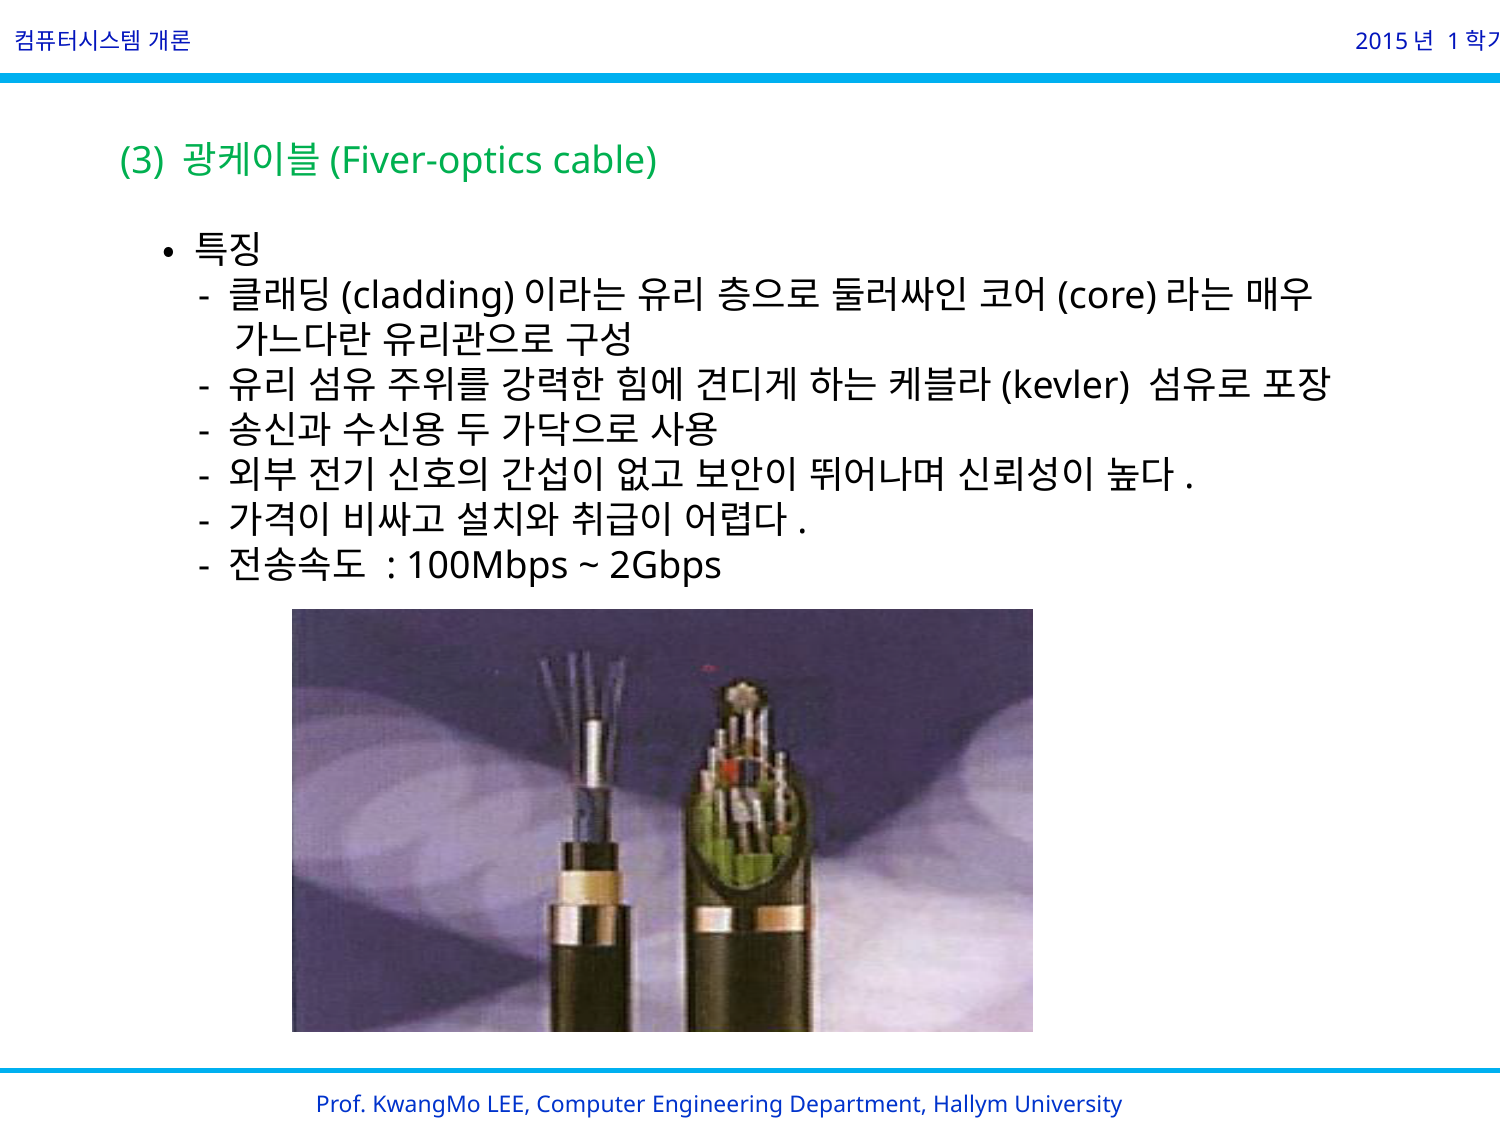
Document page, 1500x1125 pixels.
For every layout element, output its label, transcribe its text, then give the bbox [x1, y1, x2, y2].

text_box 컴퓨터시스템 개론 [0, 19, 225, 62]
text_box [105, 128, 1454, 1032]
text_box Prof. KwangMo LEE, Computer Engineering Department, Hallym University [301, 1082, 1247, 1125]
text_box 2015년 1학기 [1340, 19, 1500, 62]
